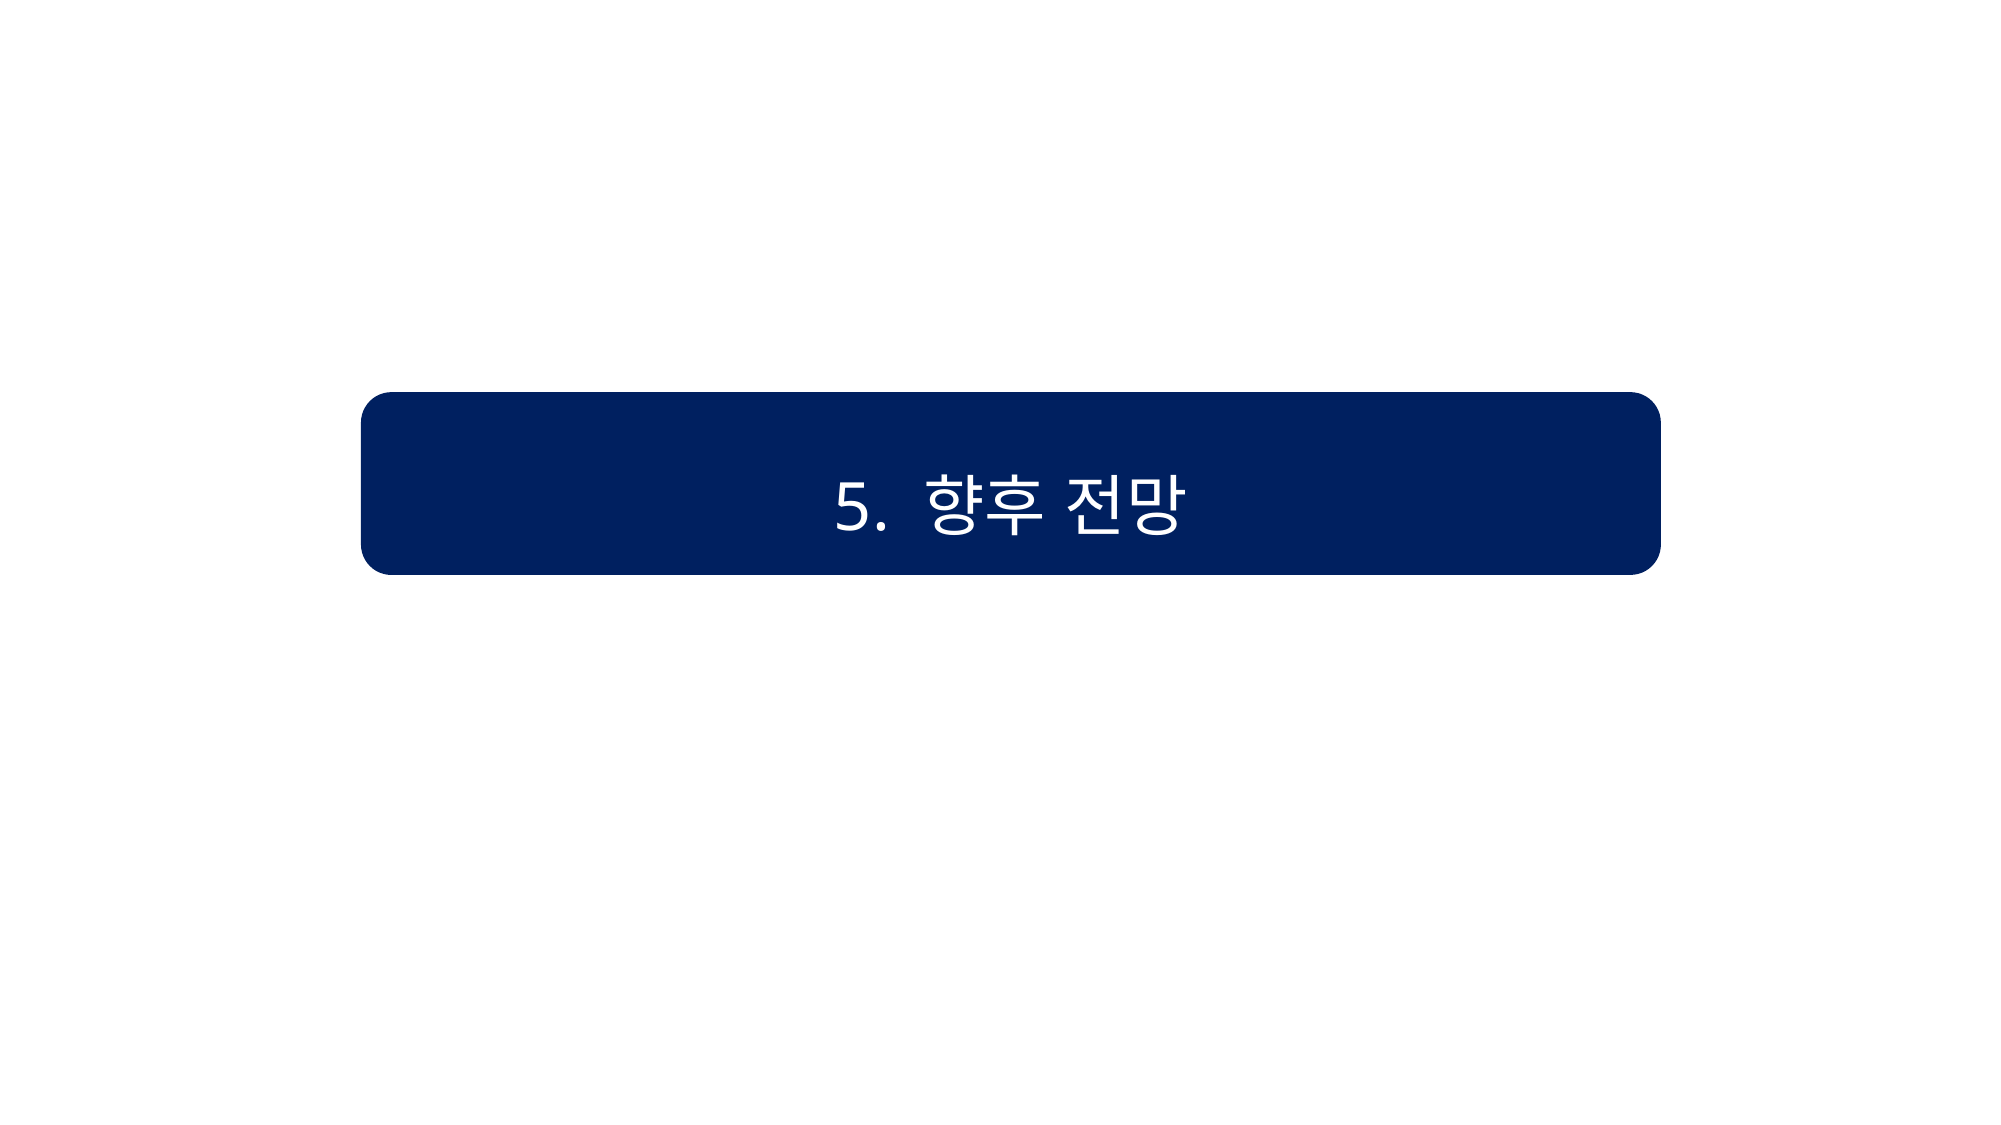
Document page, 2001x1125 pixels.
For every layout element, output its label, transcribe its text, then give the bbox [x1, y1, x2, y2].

text_box 5. 향후 전망 [359, 391, 1662, 576]
